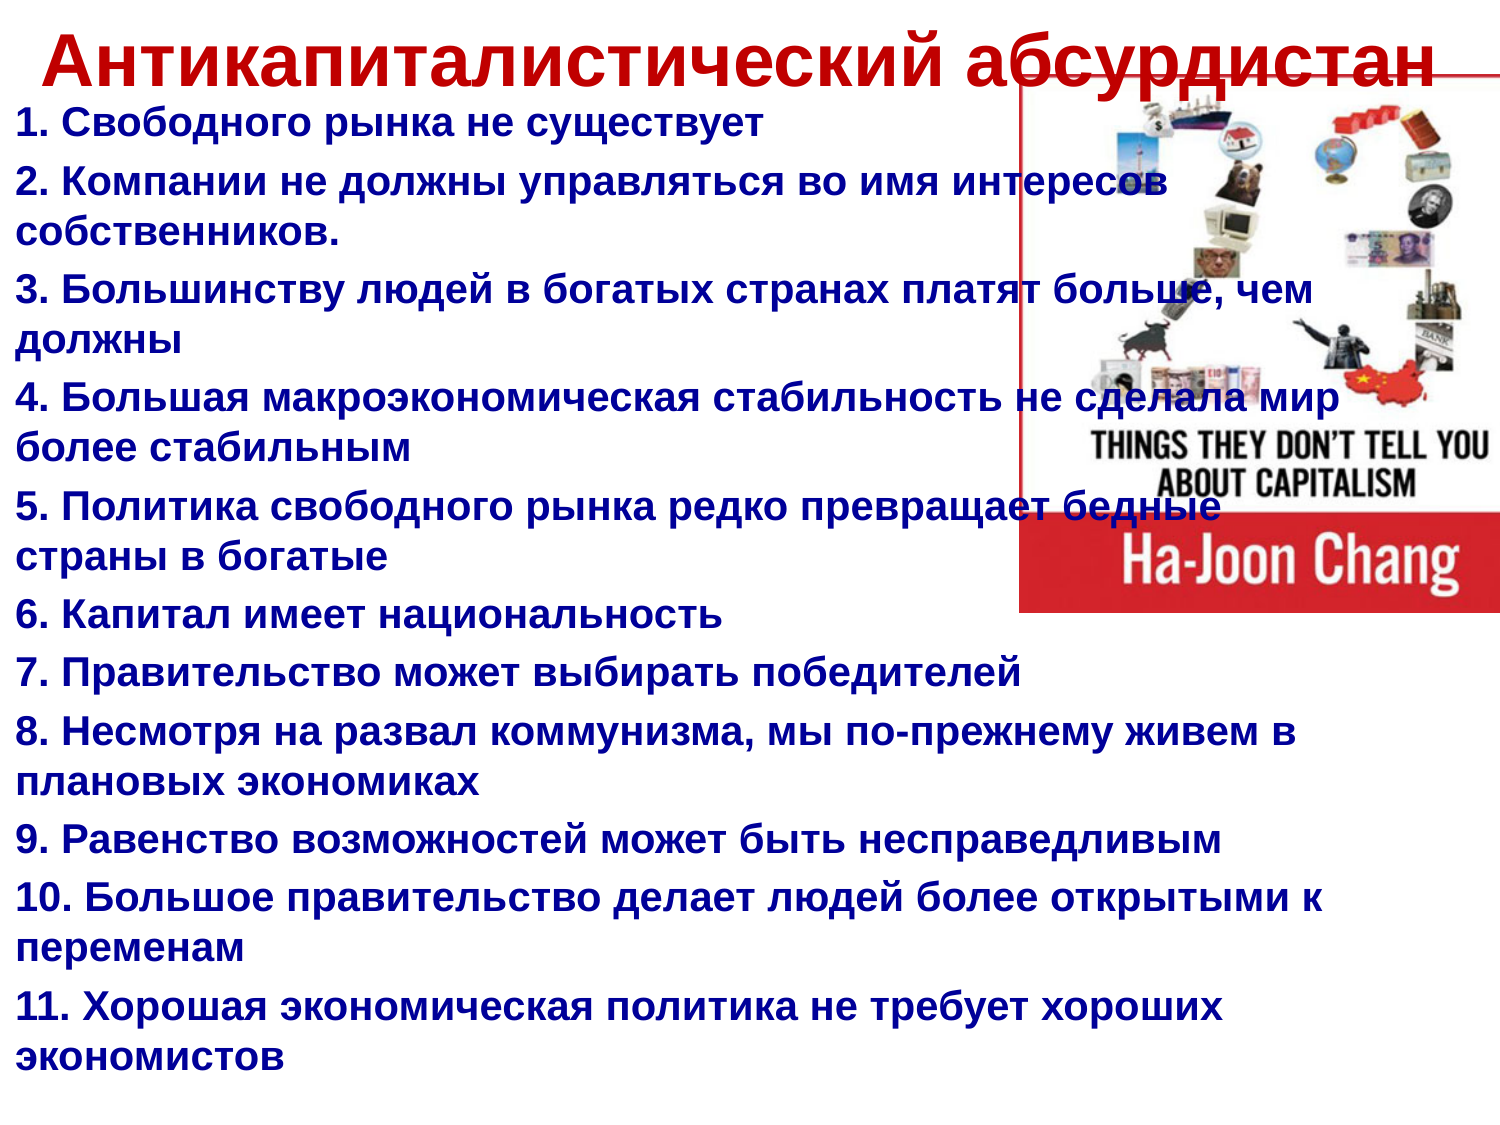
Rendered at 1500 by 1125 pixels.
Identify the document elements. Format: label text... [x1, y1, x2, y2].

list 1. Свободного рынка не существует 2. Компании не должны управляться во имя интересов собственников. 3. Большинству людей в богатых странах платят больше, чем должны 4. Большая макроэкономическая стабильность не сделала мир более стабильным 5. Политика свободного рынка редко превращает бедные страны в богатые 6. Капитал имеет национальность 7. Правительство может выбирать победителей 8. Несмотря на развал коммунизма, мы по-прежнему живем в плановых экономиках 9. Равенство возможностей может быть несправедливым 10. Большое правительство делает людей более открытыми к переменам 11. Хорошая экономическая политика не требует хороших экономистов [0, 87, 1376, 1125]
picture [1019, 74, 1500, 613]
title Антикапиталистический абсурдистан [0, 0, 1500, 87]
